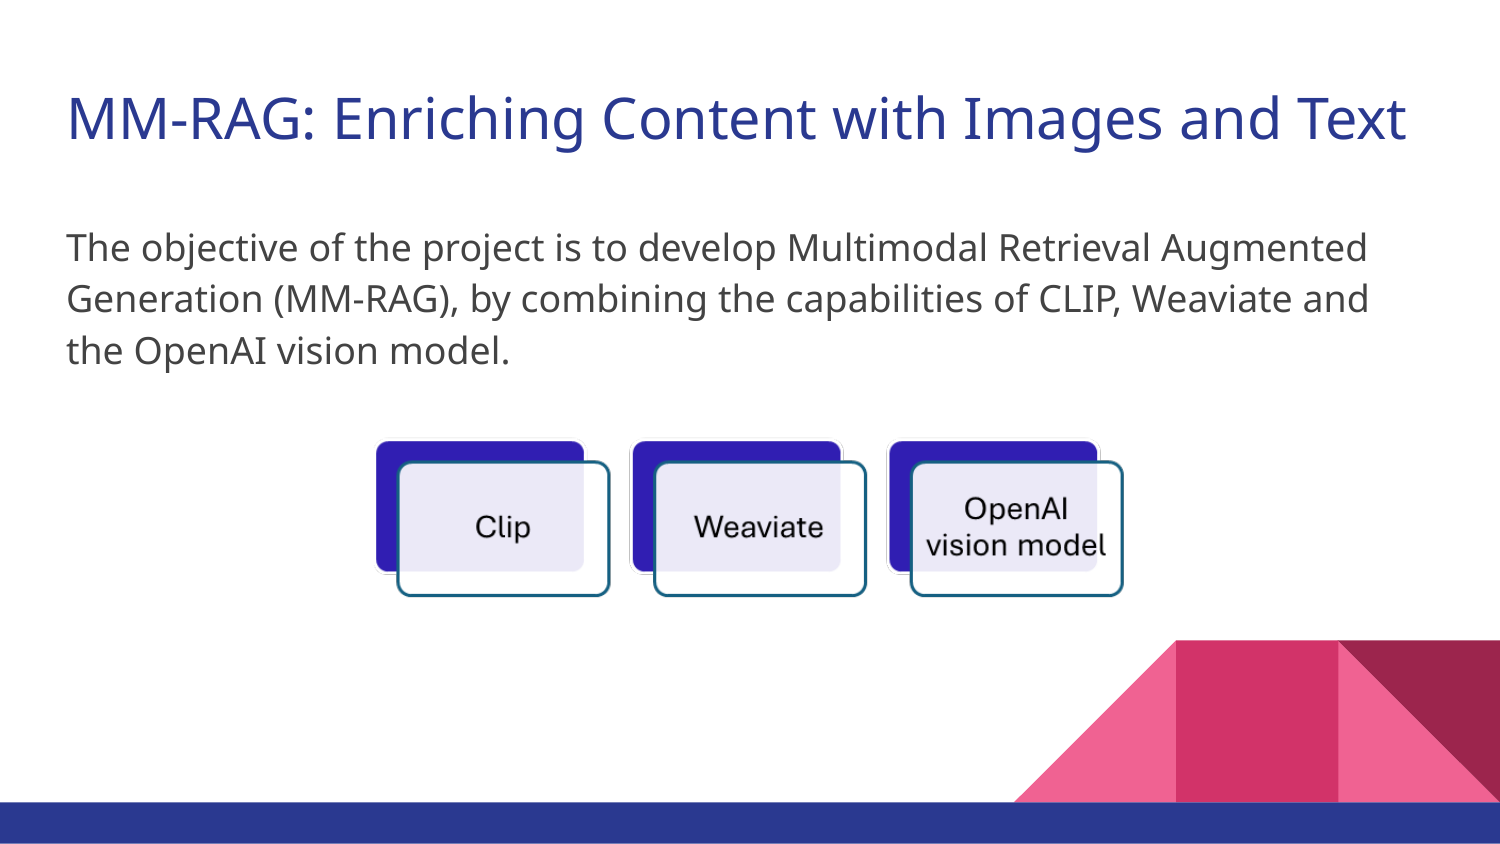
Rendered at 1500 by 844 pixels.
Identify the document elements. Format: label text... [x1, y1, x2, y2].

title MM-RAG: Enriching Content with Images and Text [51, 67, 1449, 167]
picture [372, 359, 1128, 675]
list The objective of the project is to develop Multimodal Retrieval Augmented Generation (MM-RAG), by combining the capabilities of CLIP, Weaviate and the OpenAI vision model. [51, 201, 1449, 750]
